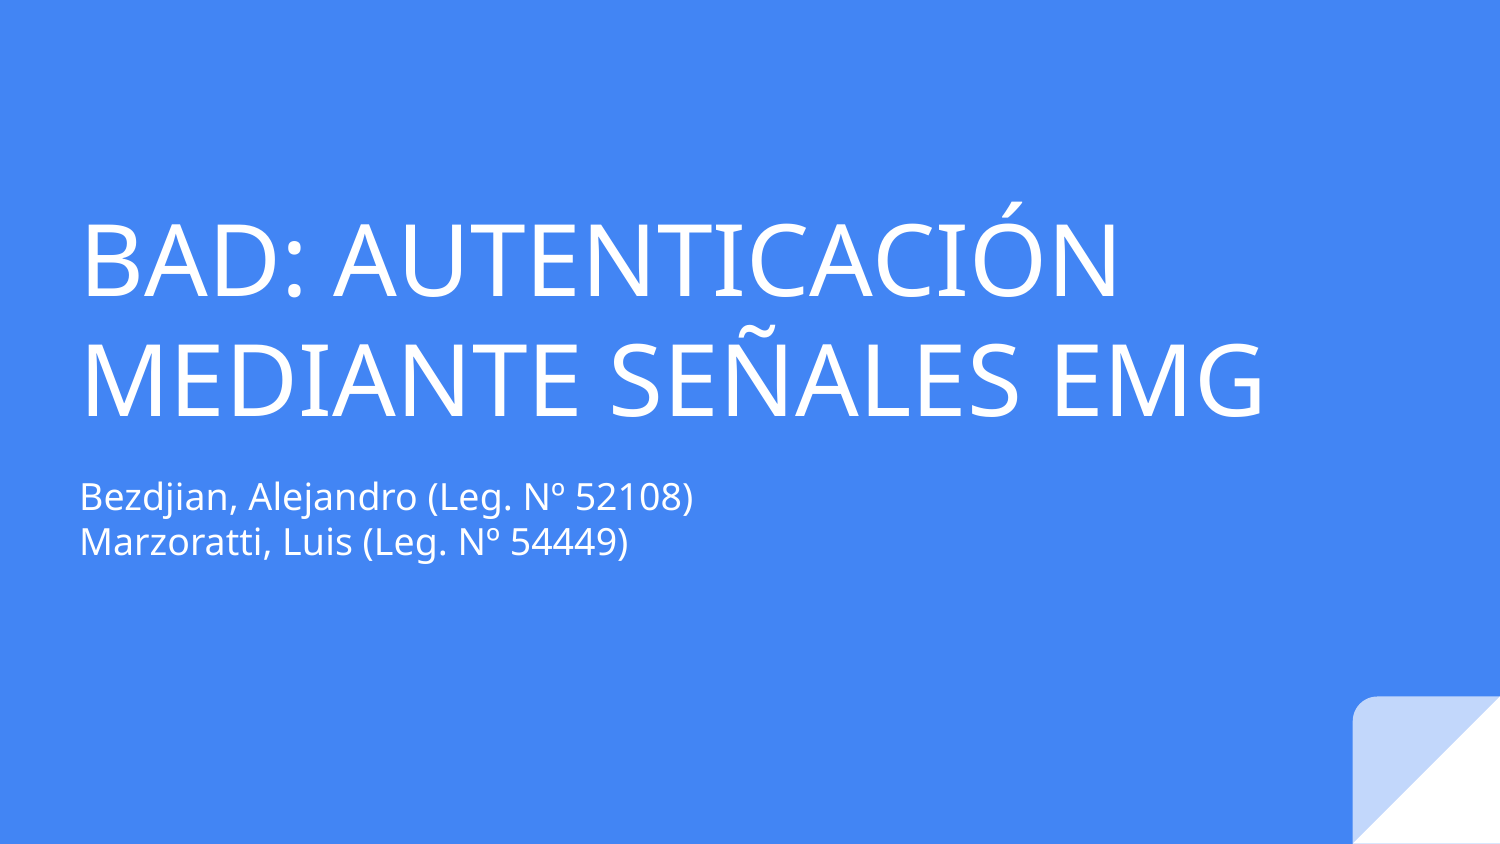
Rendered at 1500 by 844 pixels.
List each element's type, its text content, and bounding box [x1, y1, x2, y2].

subtitle Bezdjian, Alejandro (Leg. Nº 52108) Marzoratti, Luis (Leg. Nº 54449) [64, 457, 1413, 529]
title BAD: AUTENTICACIÓN MEDIANTE SEÑALES EMG [64, 298, 1413, 452]
